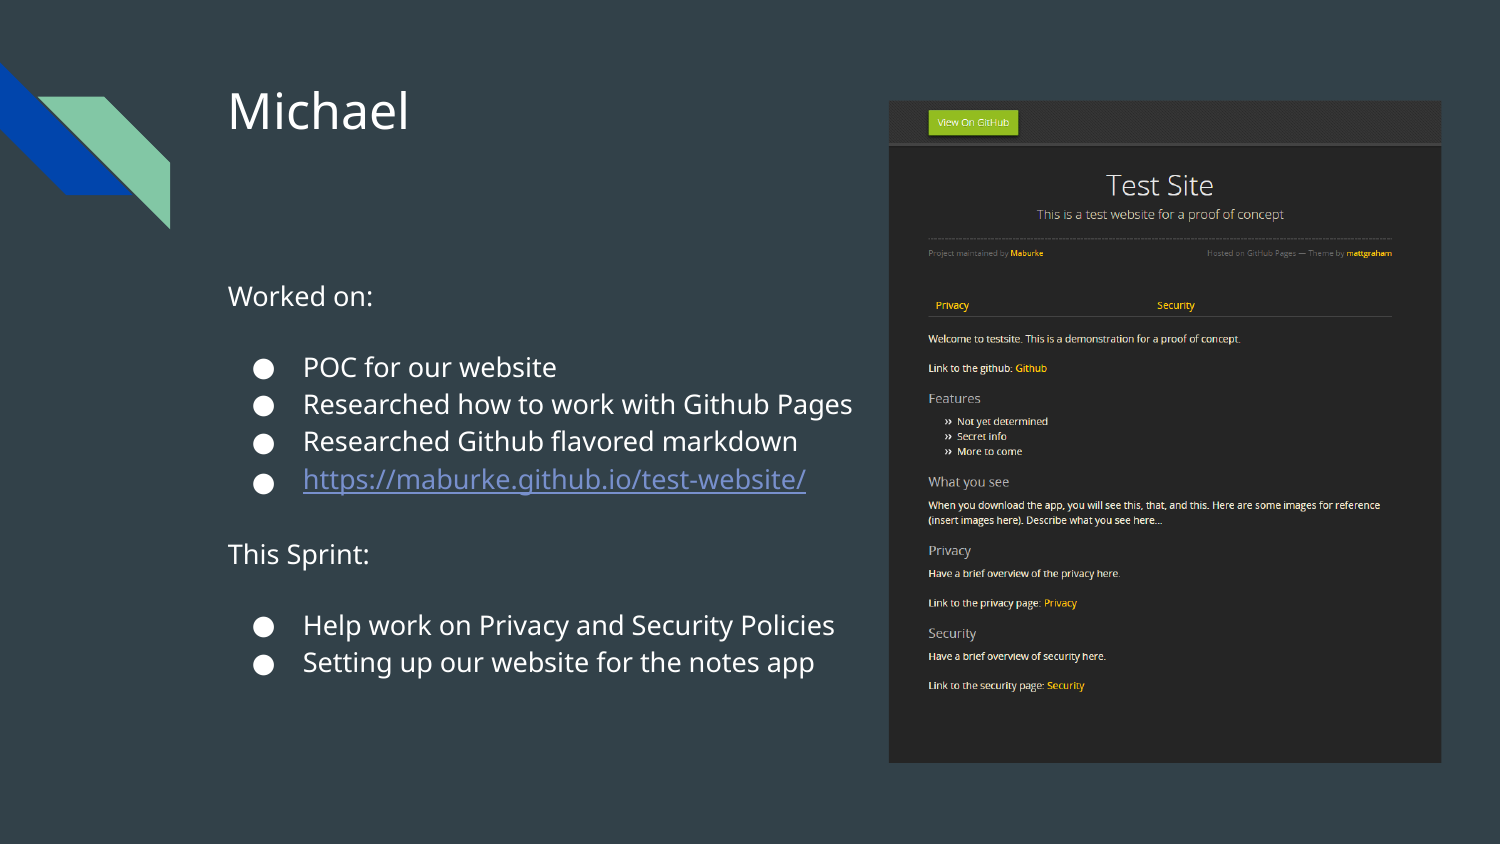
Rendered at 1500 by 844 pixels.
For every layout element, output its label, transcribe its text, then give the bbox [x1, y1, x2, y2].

list Worked on: POC for our website Researched how to work with Github Pages Researched Github flavored markdown https://maburke.github.io/test-website/ This Sprint: Help work on Privacy and Security Policies Setting up our website for the notes app [212, 259, 883, 737]
title Michael [212, 64, 1368, 215]
picture [888, 100, 1442, 764]
